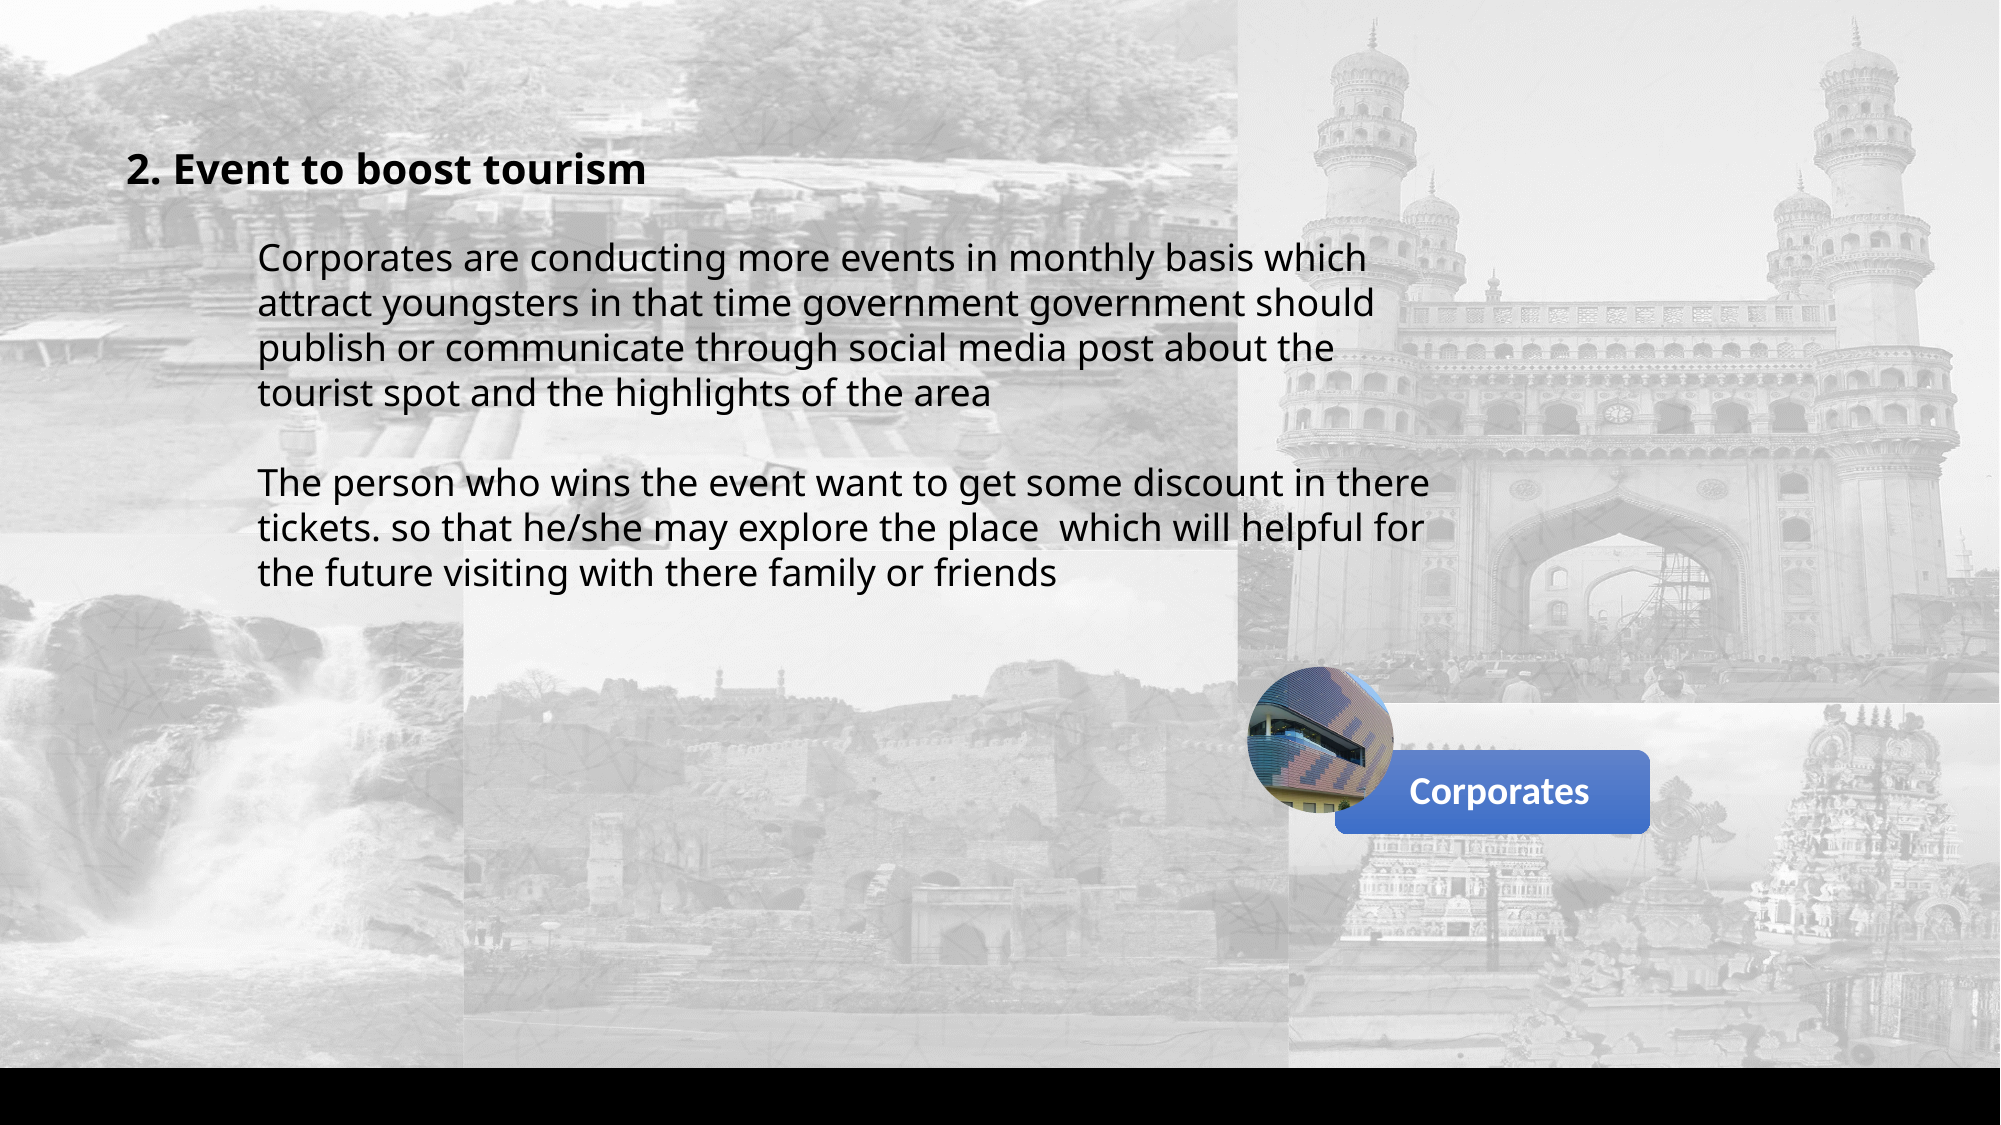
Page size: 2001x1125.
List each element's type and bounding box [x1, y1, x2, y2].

text_box [1229, 577, 1669, 925]
picture [0, 0, 2000, 1068]
text_box [0, 1068, 2000, 1125]
